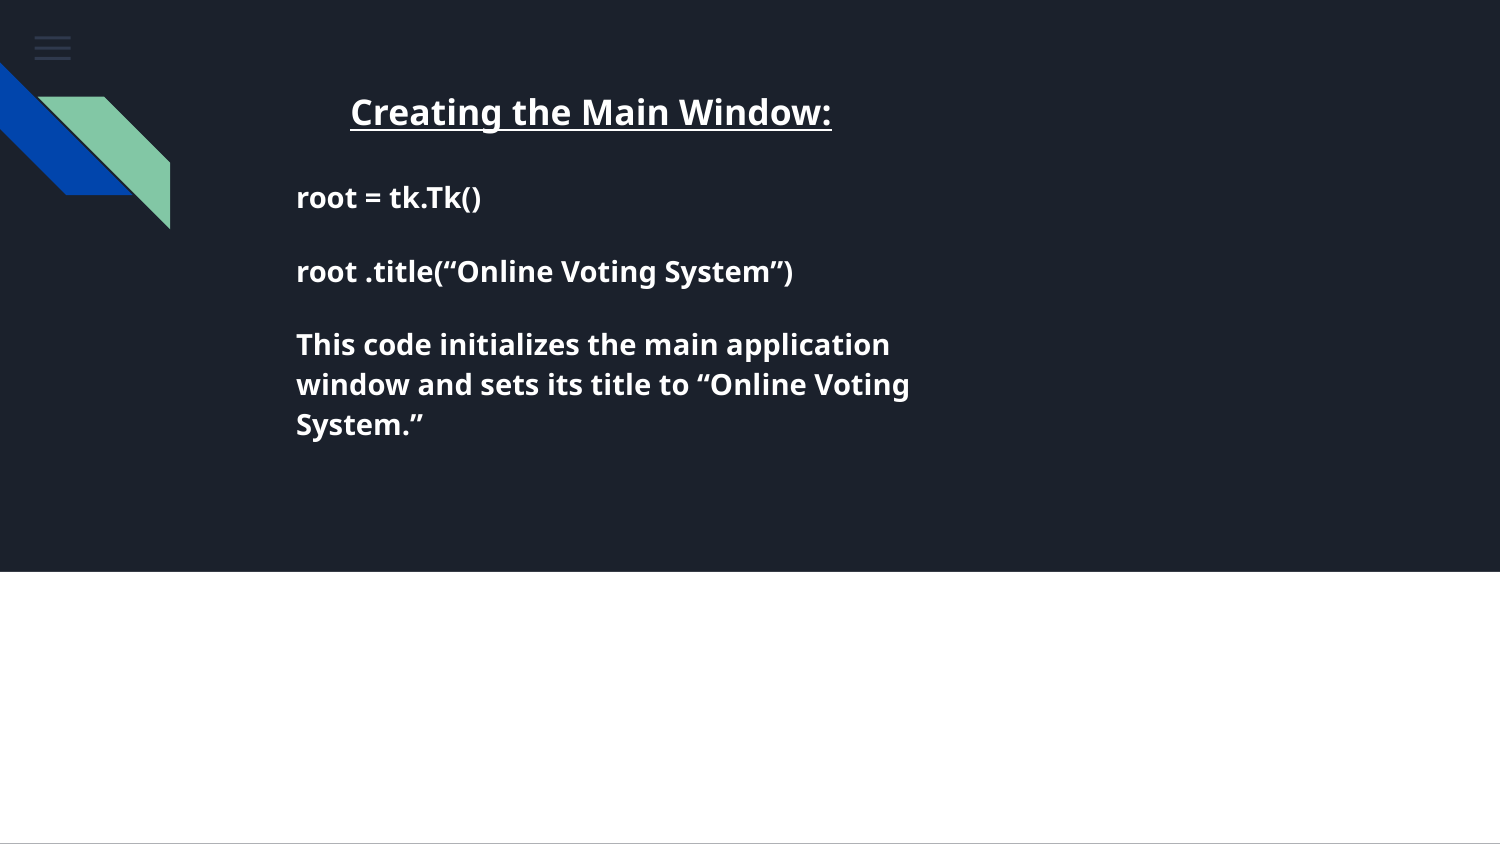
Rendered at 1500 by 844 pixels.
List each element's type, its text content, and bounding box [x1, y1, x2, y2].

title Creating the Main Window: [170, 75, 1406, 160]
title root = tk.Tk() root .title(“Online Voting System”) This code initializes the main application window and sets its title to “Online Voting System.” [281, 159, 955, 581]
